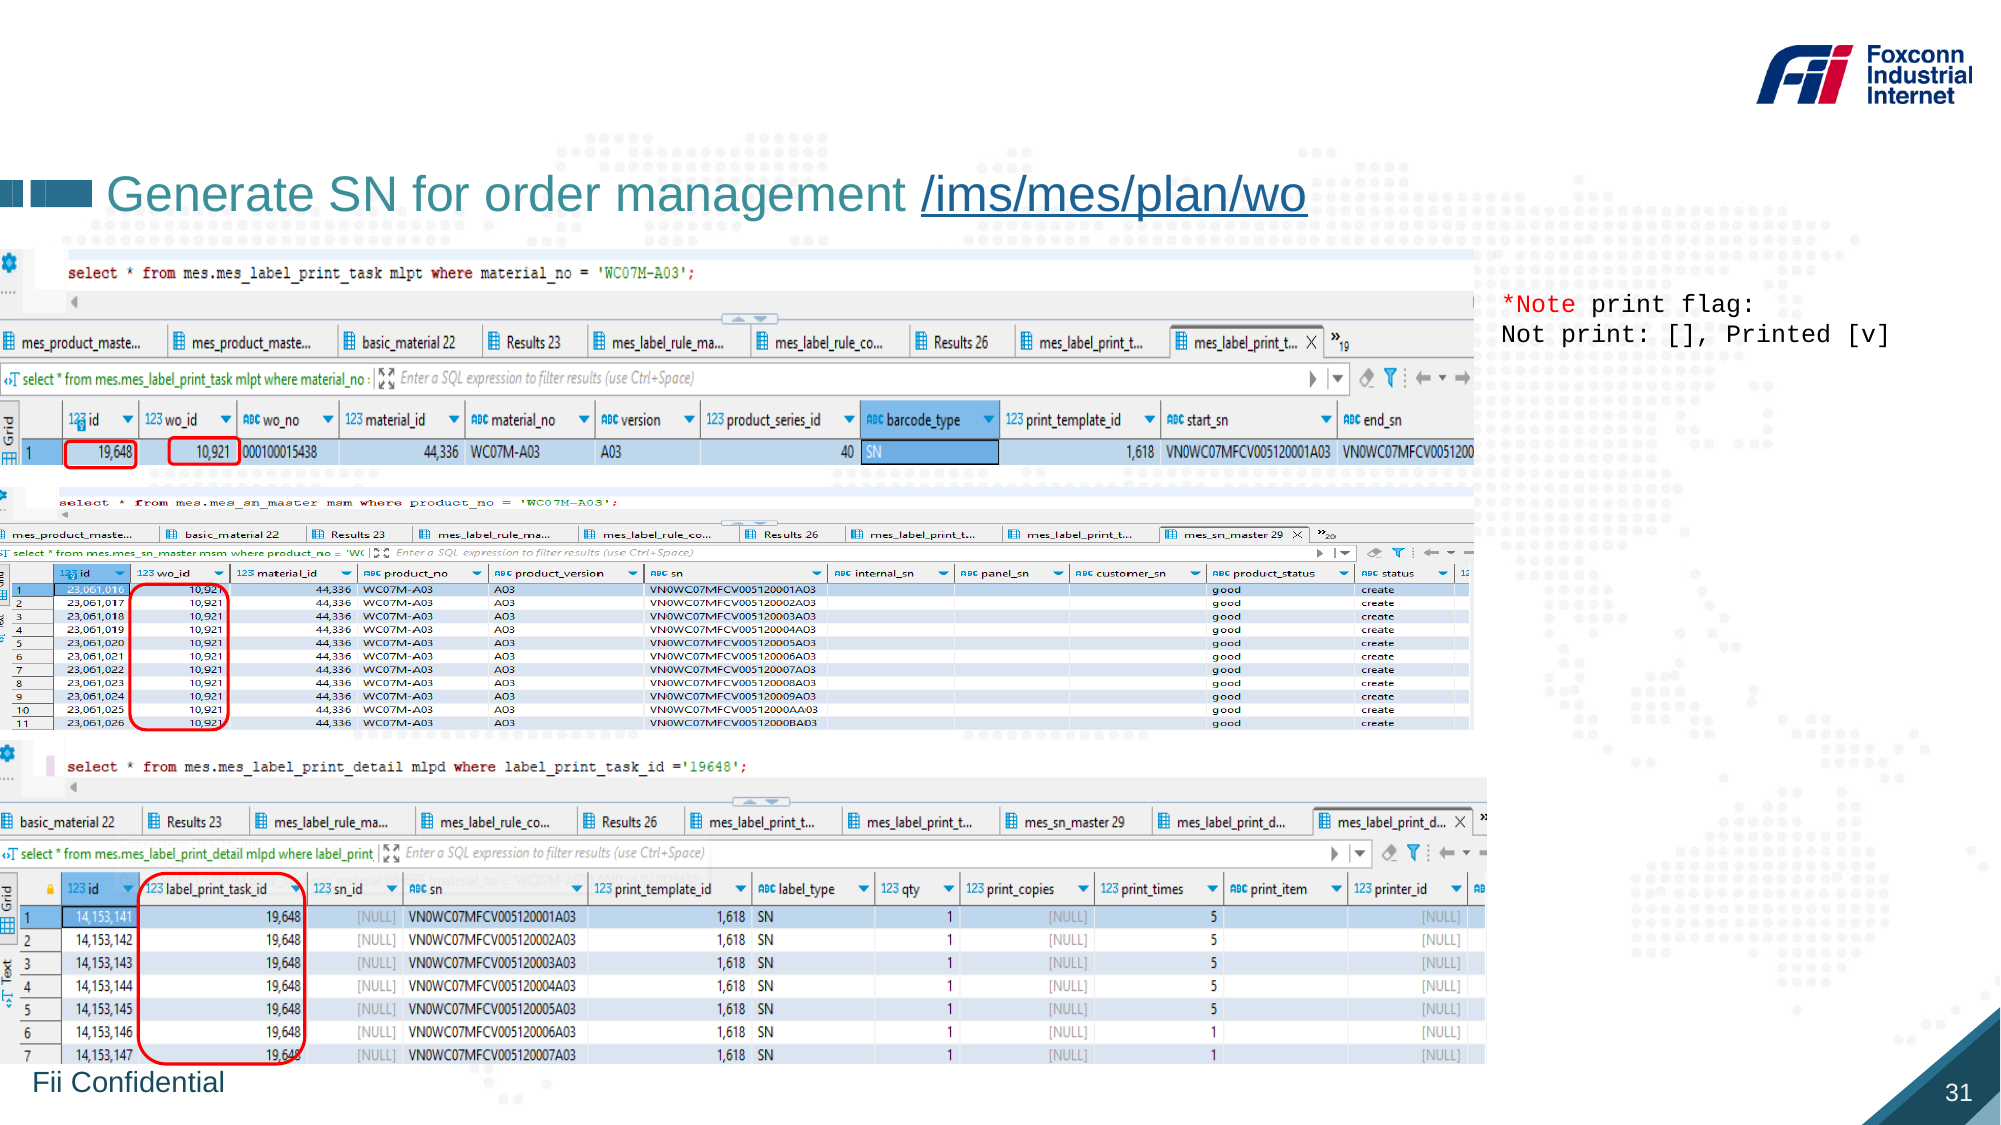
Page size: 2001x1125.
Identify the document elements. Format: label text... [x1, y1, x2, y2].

text_box *Note print flag: Not print: [], Printed [v] [1486, 279, 1993, 510]
text_box [64, 465, 137, 469]
title Generate SN for order management /ims/mes/plan/wo [91, 160, 1694, 227]
picture [0, 0, 2000, 1125]
